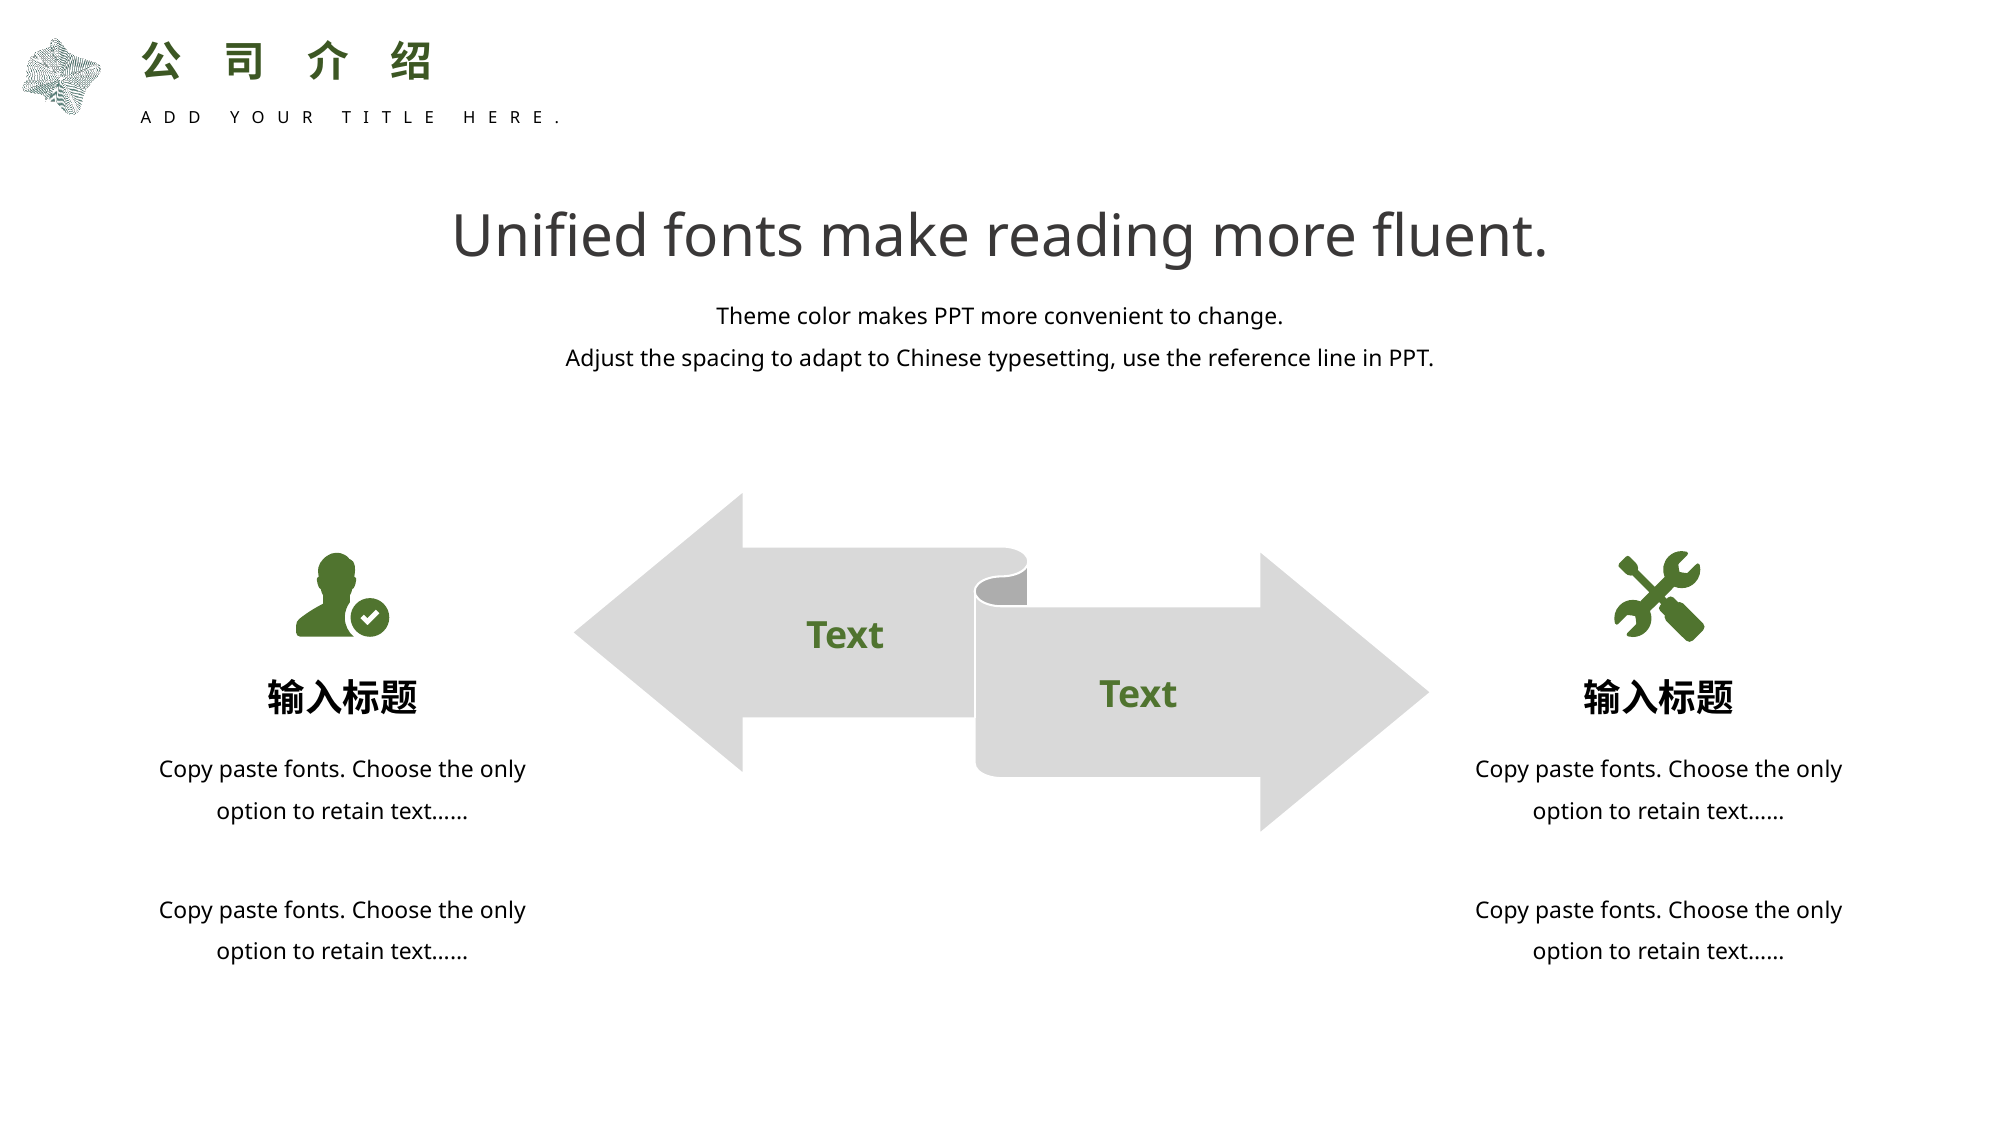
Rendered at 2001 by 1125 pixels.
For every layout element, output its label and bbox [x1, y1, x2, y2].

text_box [13, 13, 657, 145]
text_box [109, 185, 1892, 991]
